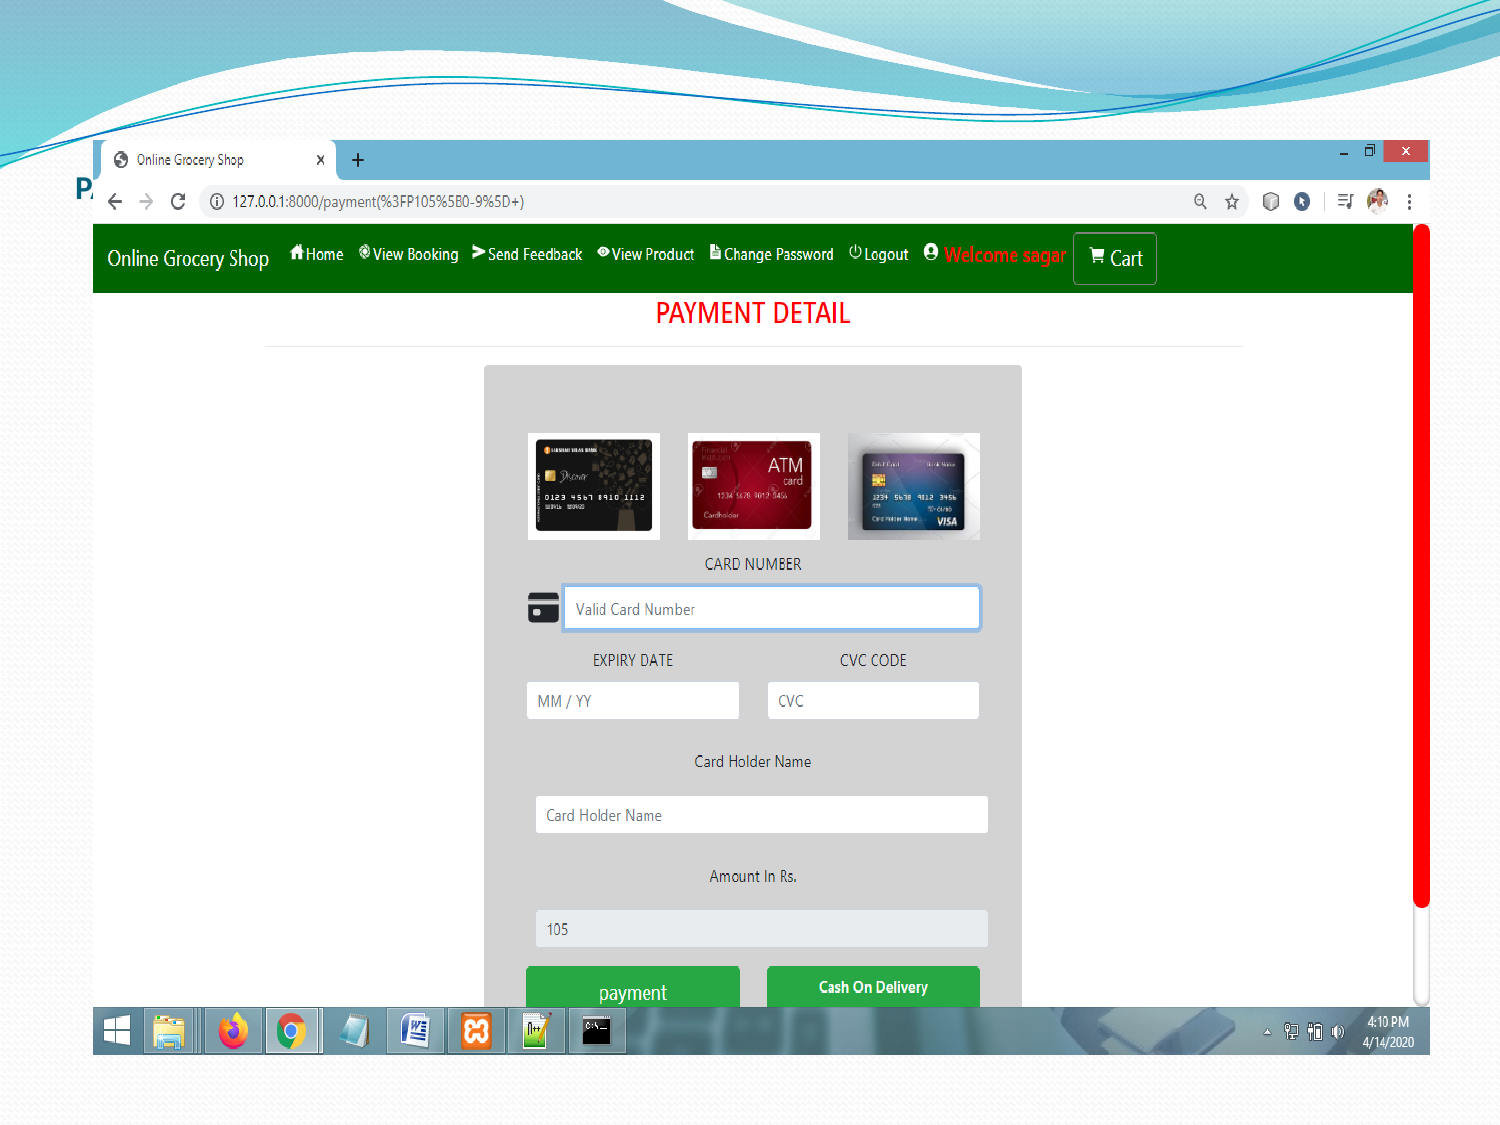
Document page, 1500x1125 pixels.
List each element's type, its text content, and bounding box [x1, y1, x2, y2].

picture [93, 140, 1430, 1055]
title PAYMENT PAGE [74, 115, 1426, 247]
